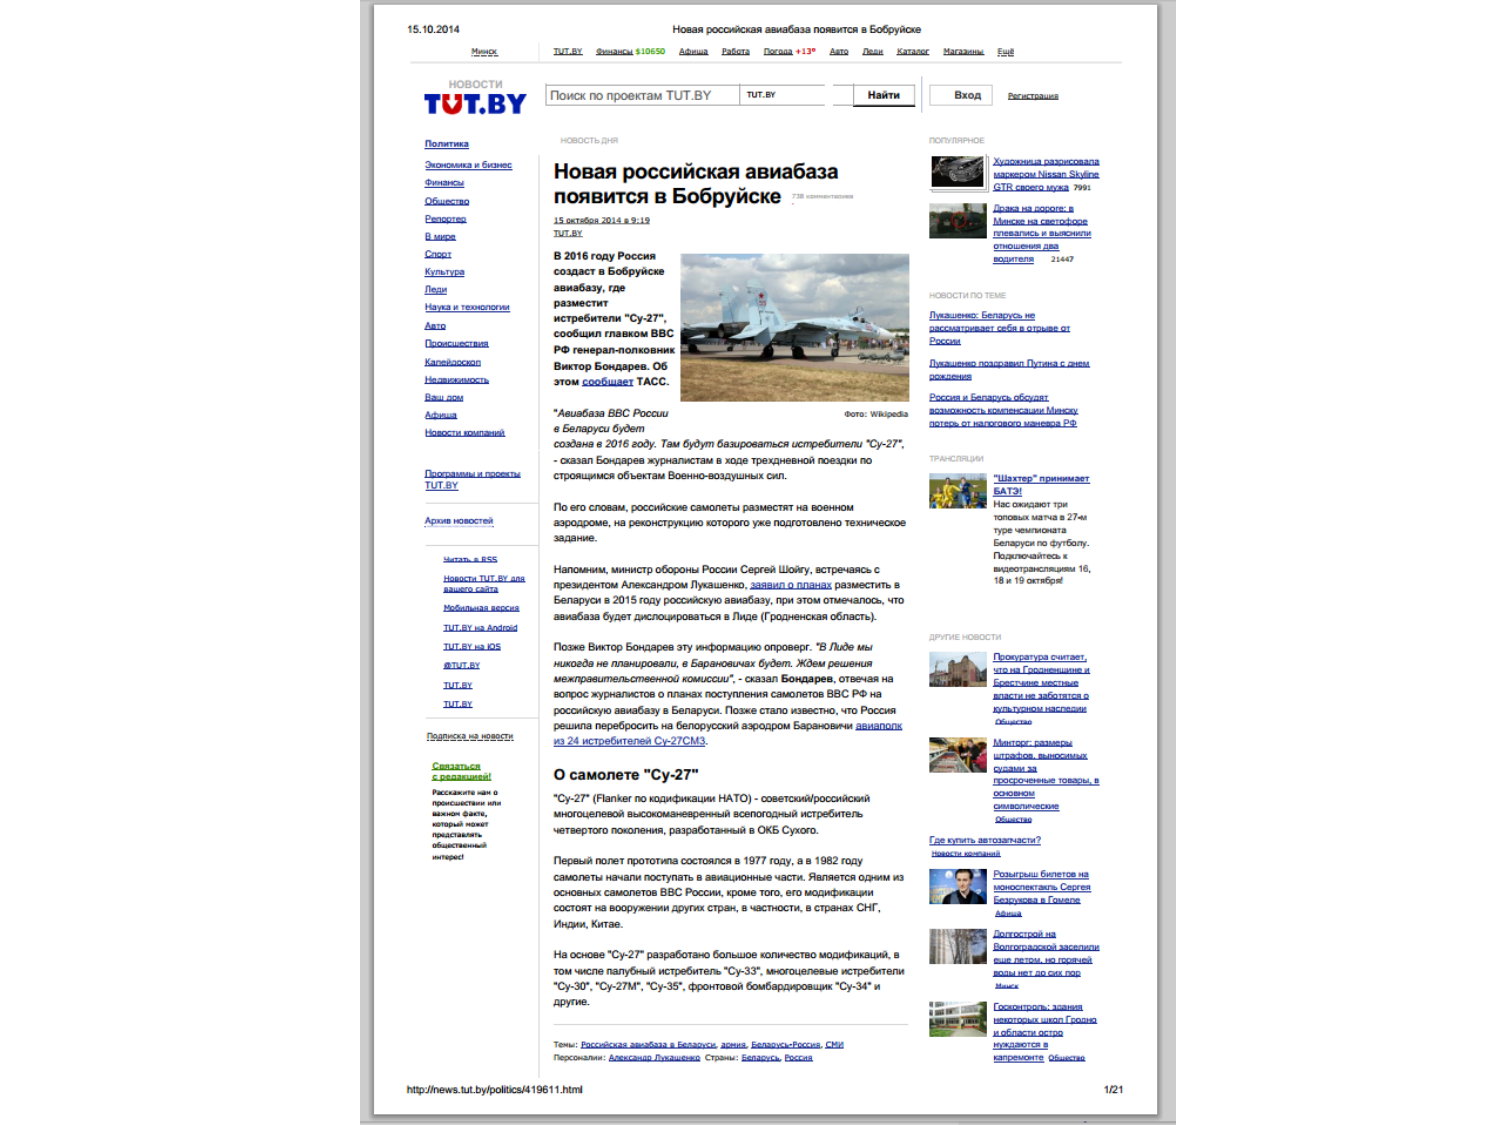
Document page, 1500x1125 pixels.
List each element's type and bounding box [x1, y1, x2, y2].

list [359, 0, 1176, 1125]
